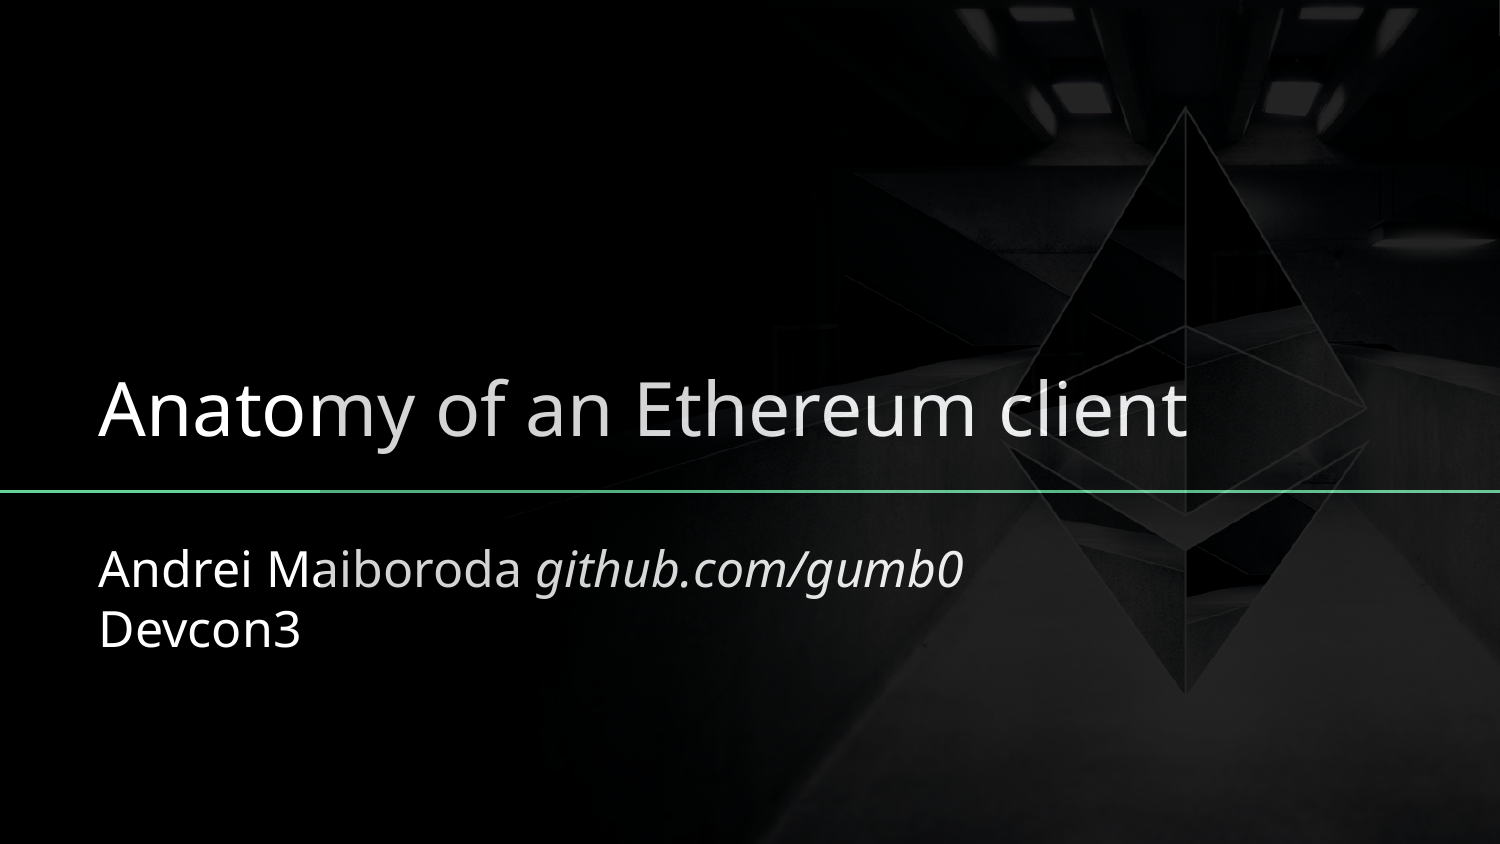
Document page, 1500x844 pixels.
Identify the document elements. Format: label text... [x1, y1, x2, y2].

picture [320, 0, 1500, 844]
title Anatomy of an Ethereum client [83, 206, 315, 467]
subtitle Andrei Maiboroda github.com/gumb0 Devcon3 [83, 522, 315, 626]
